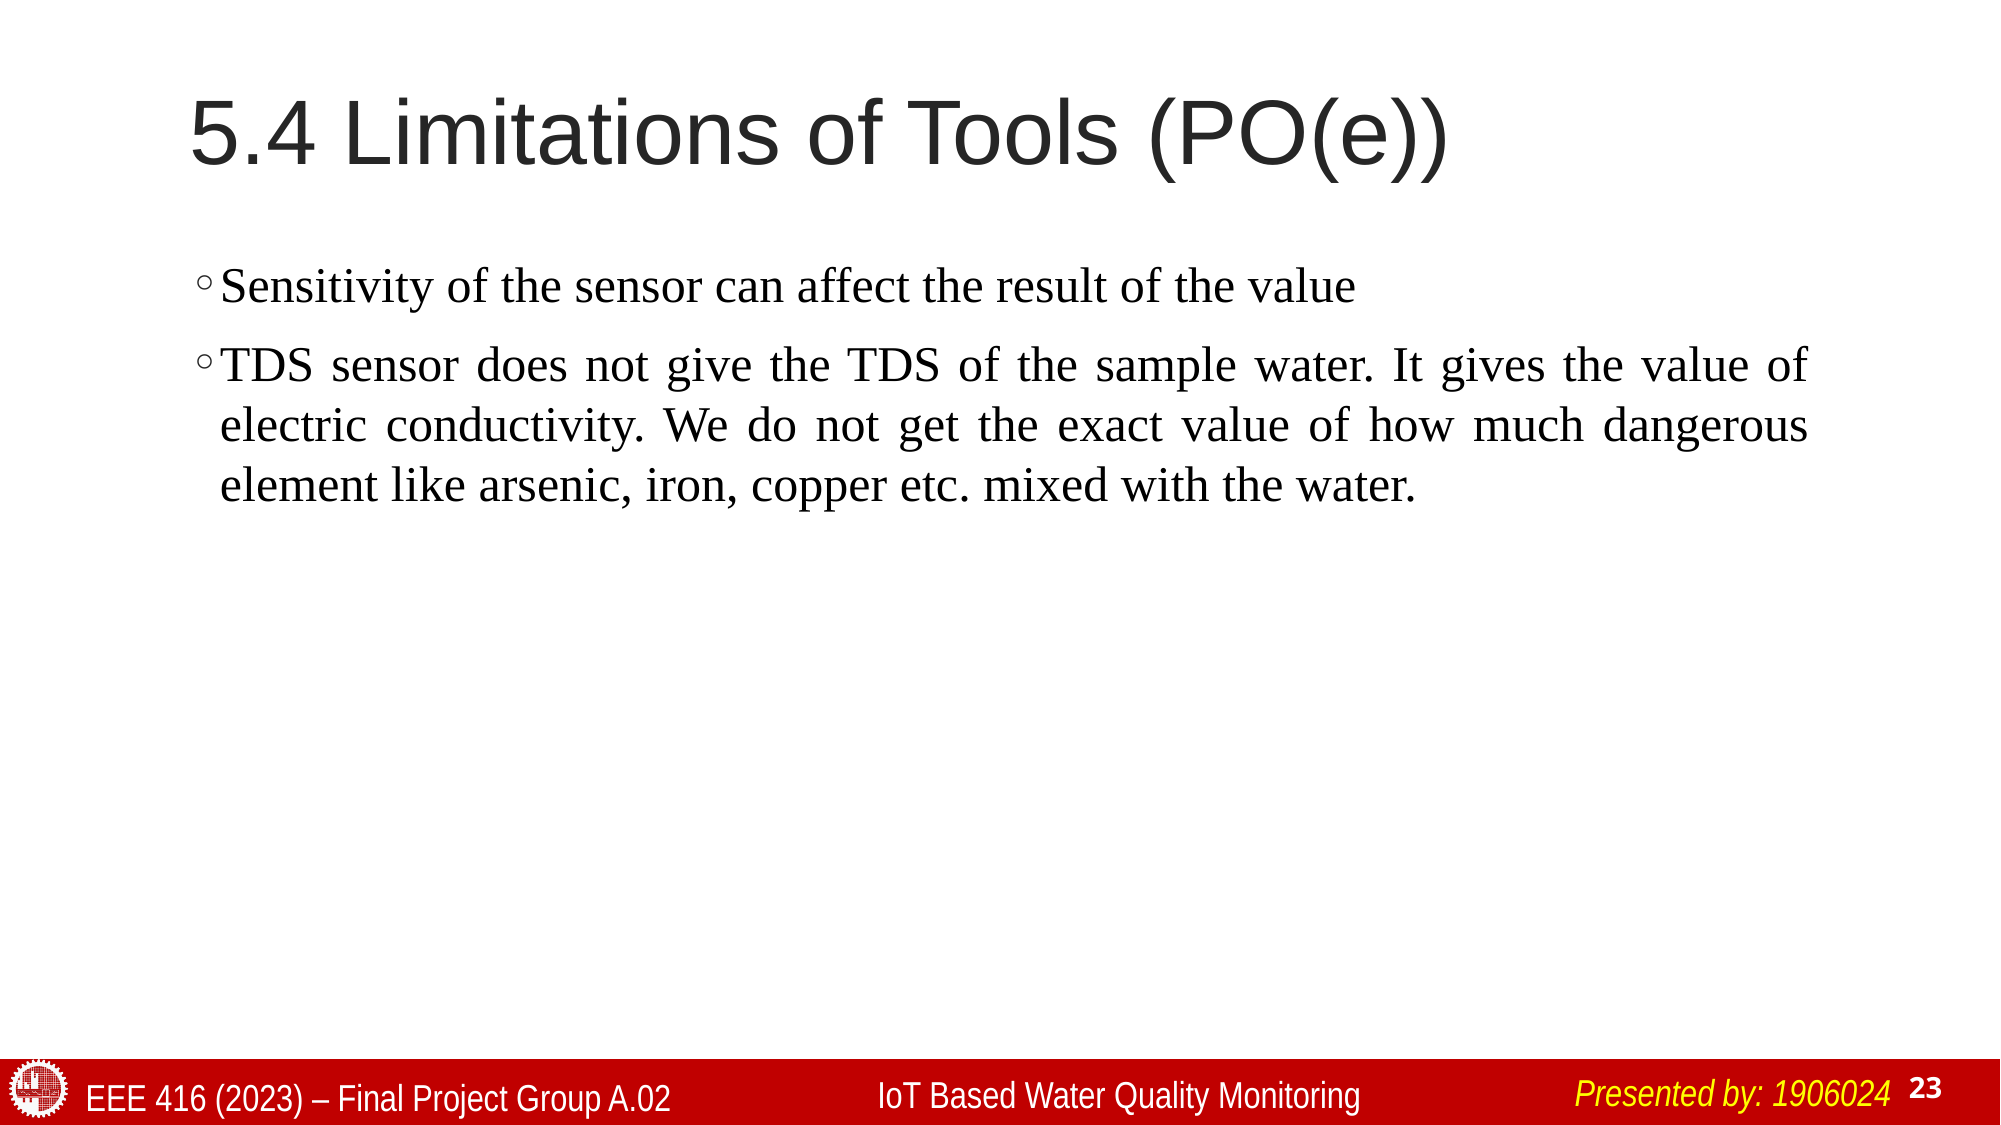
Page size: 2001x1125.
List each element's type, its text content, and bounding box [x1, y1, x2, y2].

list Sensitivity of the sensor can affect the result of the value TDS sensor does not give the TDS of the sample water. It gives the value of electric conductivity. We do not get the exact value of how much dangerous element like arsenic, iron, copper etc. mixed with the water. [174, 245, 1825, 990]
text_box Presented by: 1906024 [1559, 1061, 1907, 1122]
title 5.4 Limitations of Tools (PO(e)) [174, 75, 1825, 195]
footer IoT Based Water Quality Monitoring [862, 1063, 1872, 1125]
slide_number EEE 416 (2023) – Final Project Group A.02 [70, 1066, 862, 1125]
slide_number 23 [1907, 1066, 1958, 1118]
picture [8, 1059, 71, 1118]
